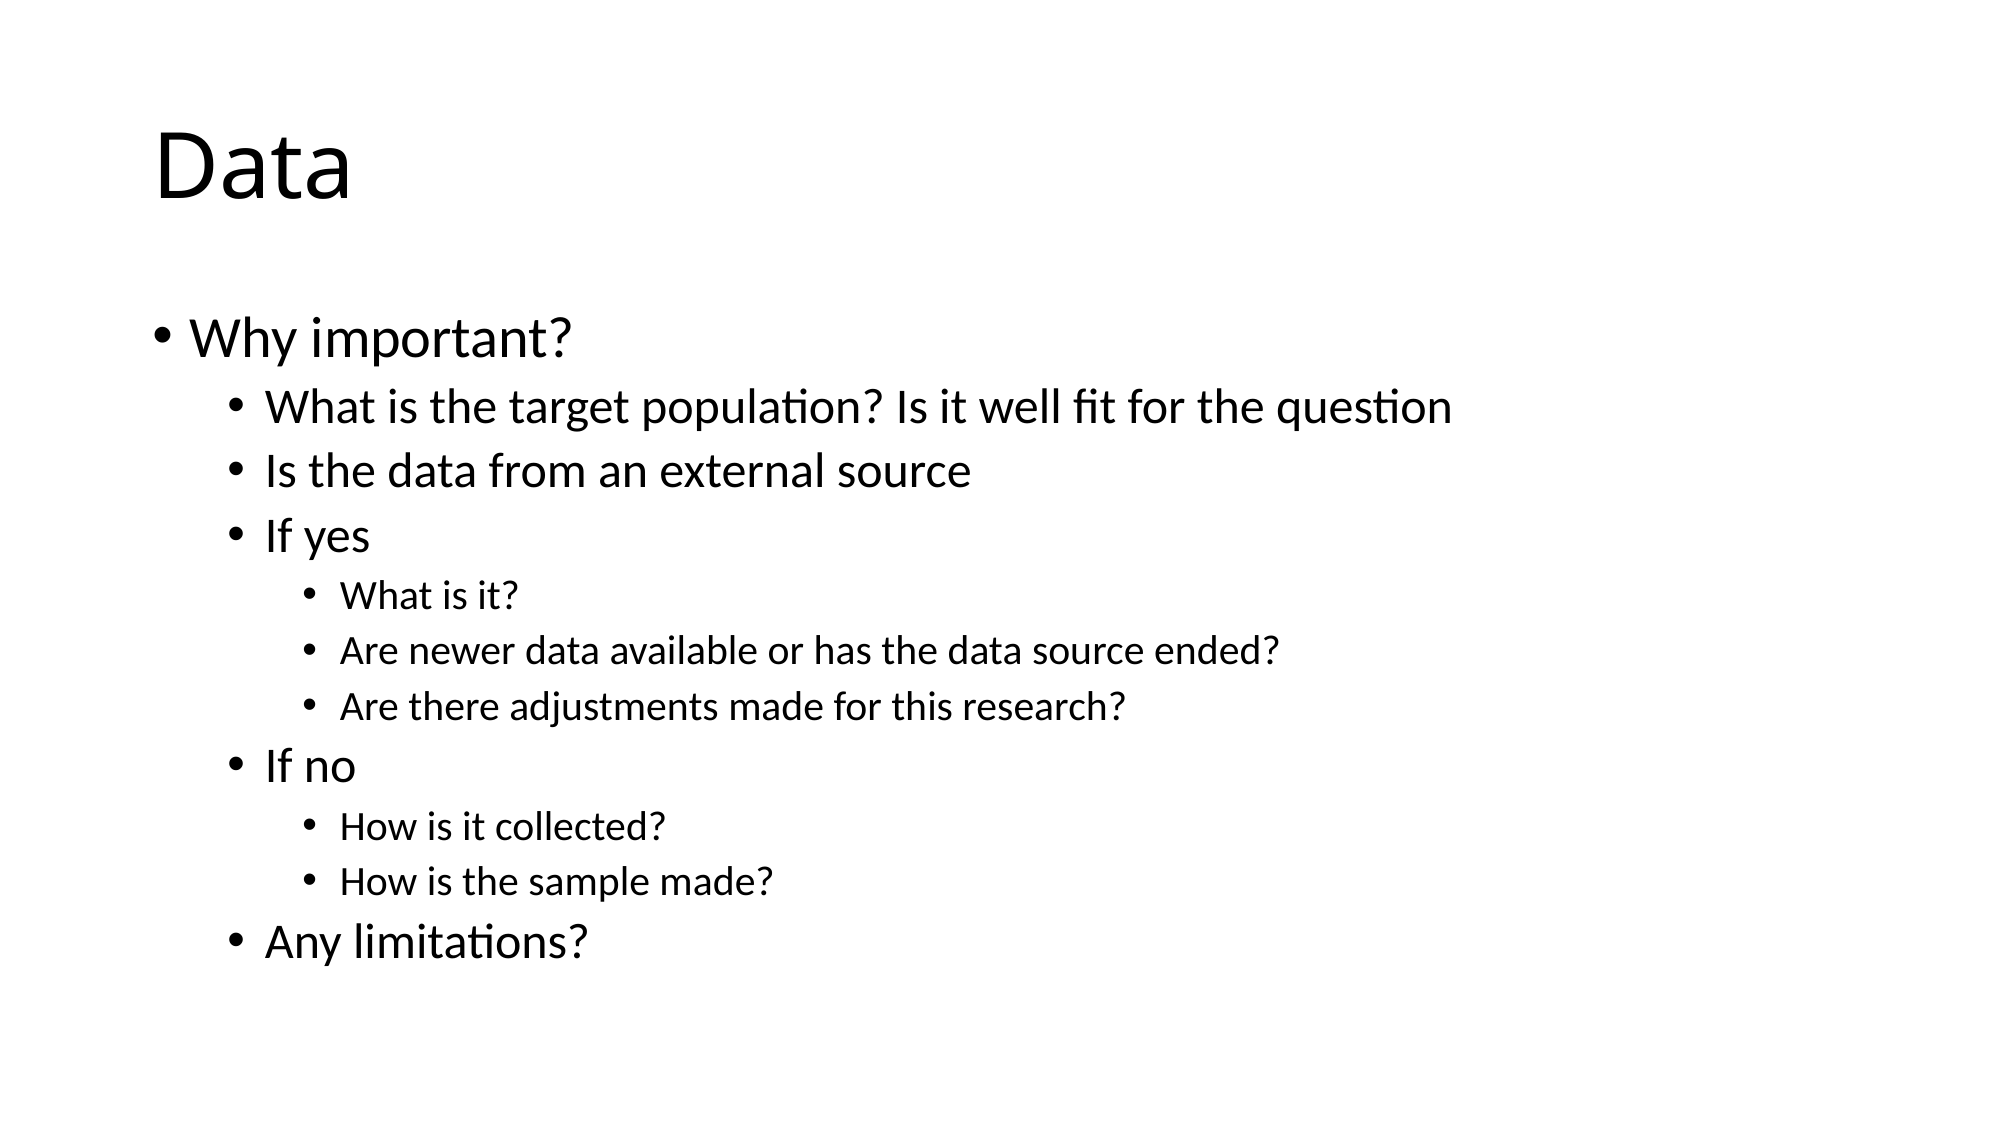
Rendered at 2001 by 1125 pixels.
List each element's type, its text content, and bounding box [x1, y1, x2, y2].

list Why important? What is the target population? Is it well fit for the question Is the data from an external source If yes What is it? Are newer data available or has the data source ended? Are there adjustments made for this research? If no How is it collected? How is the sample made? Any limitations? [137, 299, 1863, 1014]
title Data [137, 59, 1863, 278]
